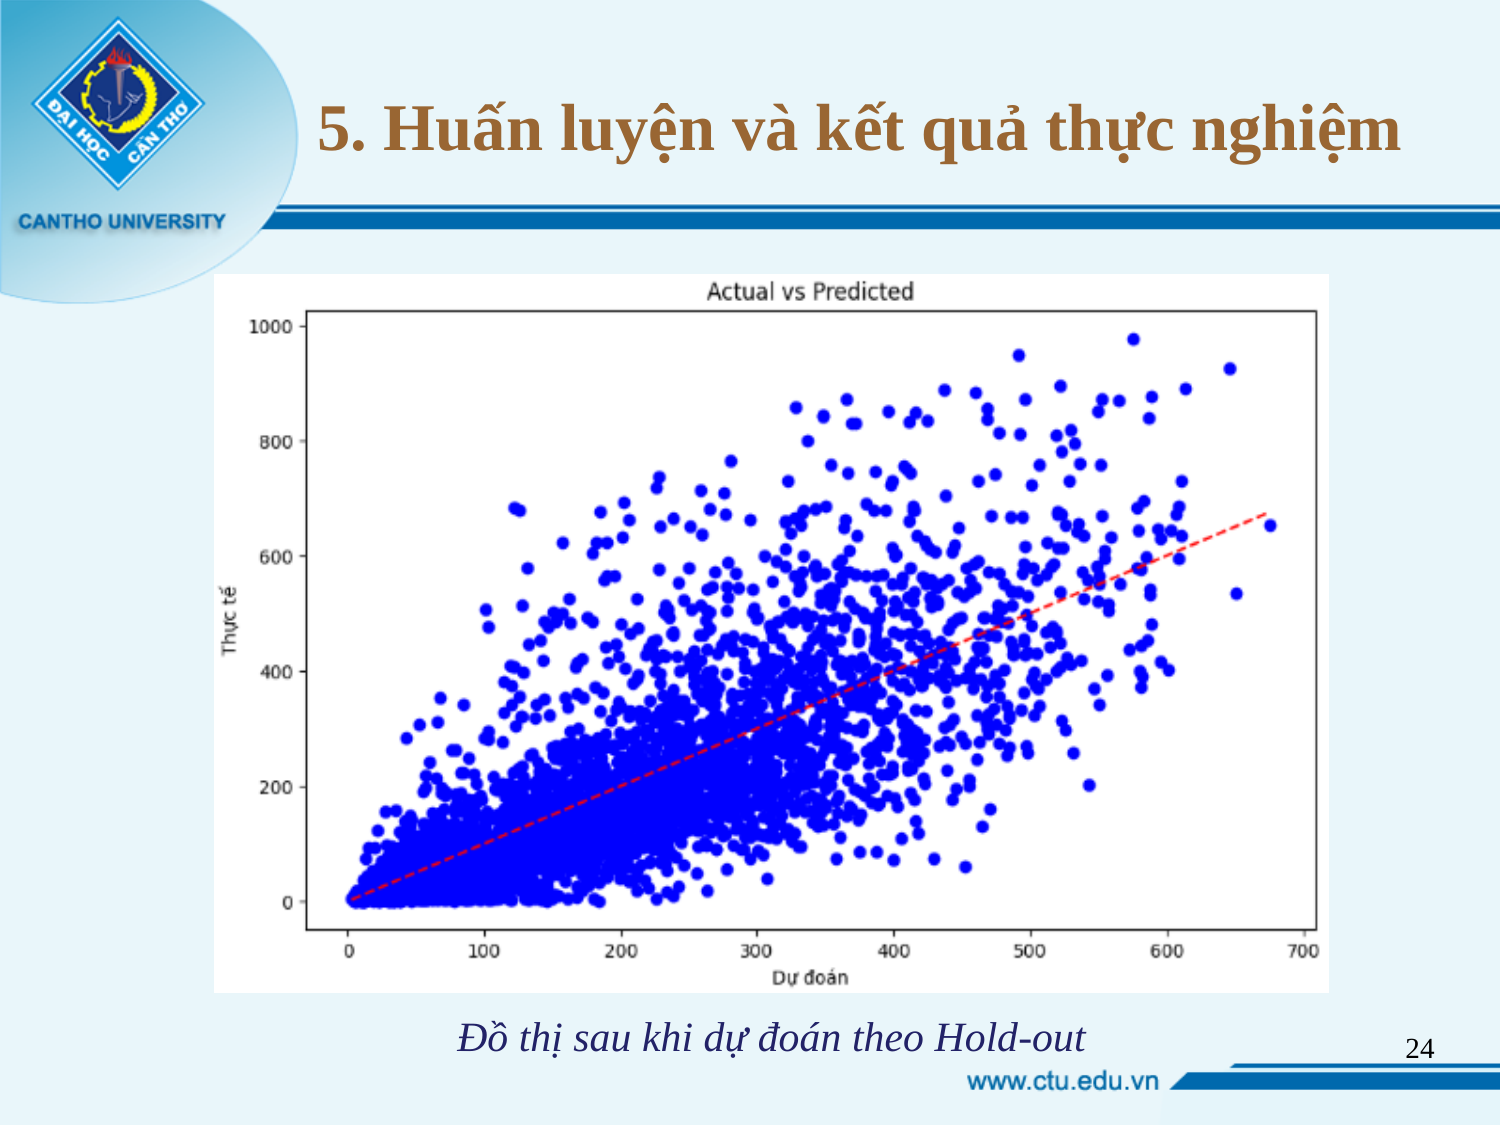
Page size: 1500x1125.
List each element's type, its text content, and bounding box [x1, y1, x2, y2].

picture [0, 0, 1500, 1125]
text_box Đồ thị sau khi dự đoán theo Hold-out [396, 1002, 1147, 1068]
title 5. Huấn luyện và kết quả thực nghiệm [287, 46, 1450, 202]
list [214, 274, 1329, 993]
slide_number 23 [1100, 1021, 1450, 1113]
